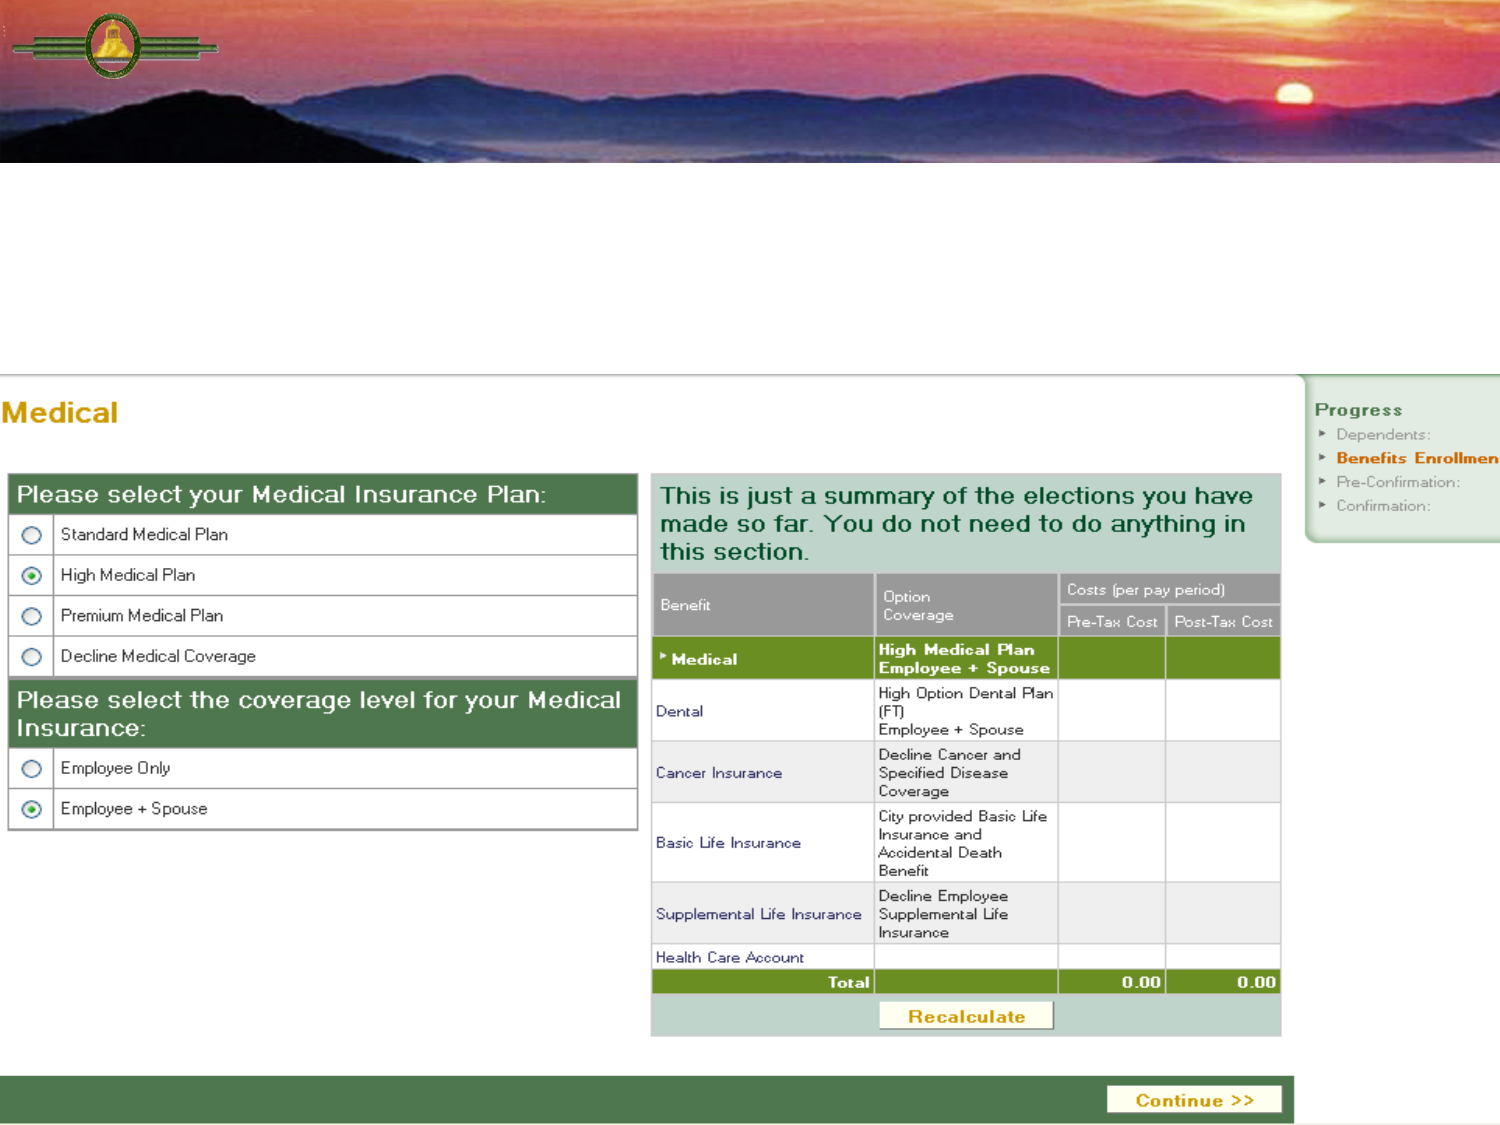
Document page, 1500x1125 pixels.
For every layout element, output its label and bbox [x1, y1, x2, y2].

picture [0, 374, 1500, 1125]
picture [0, 0, 1500, 163]
